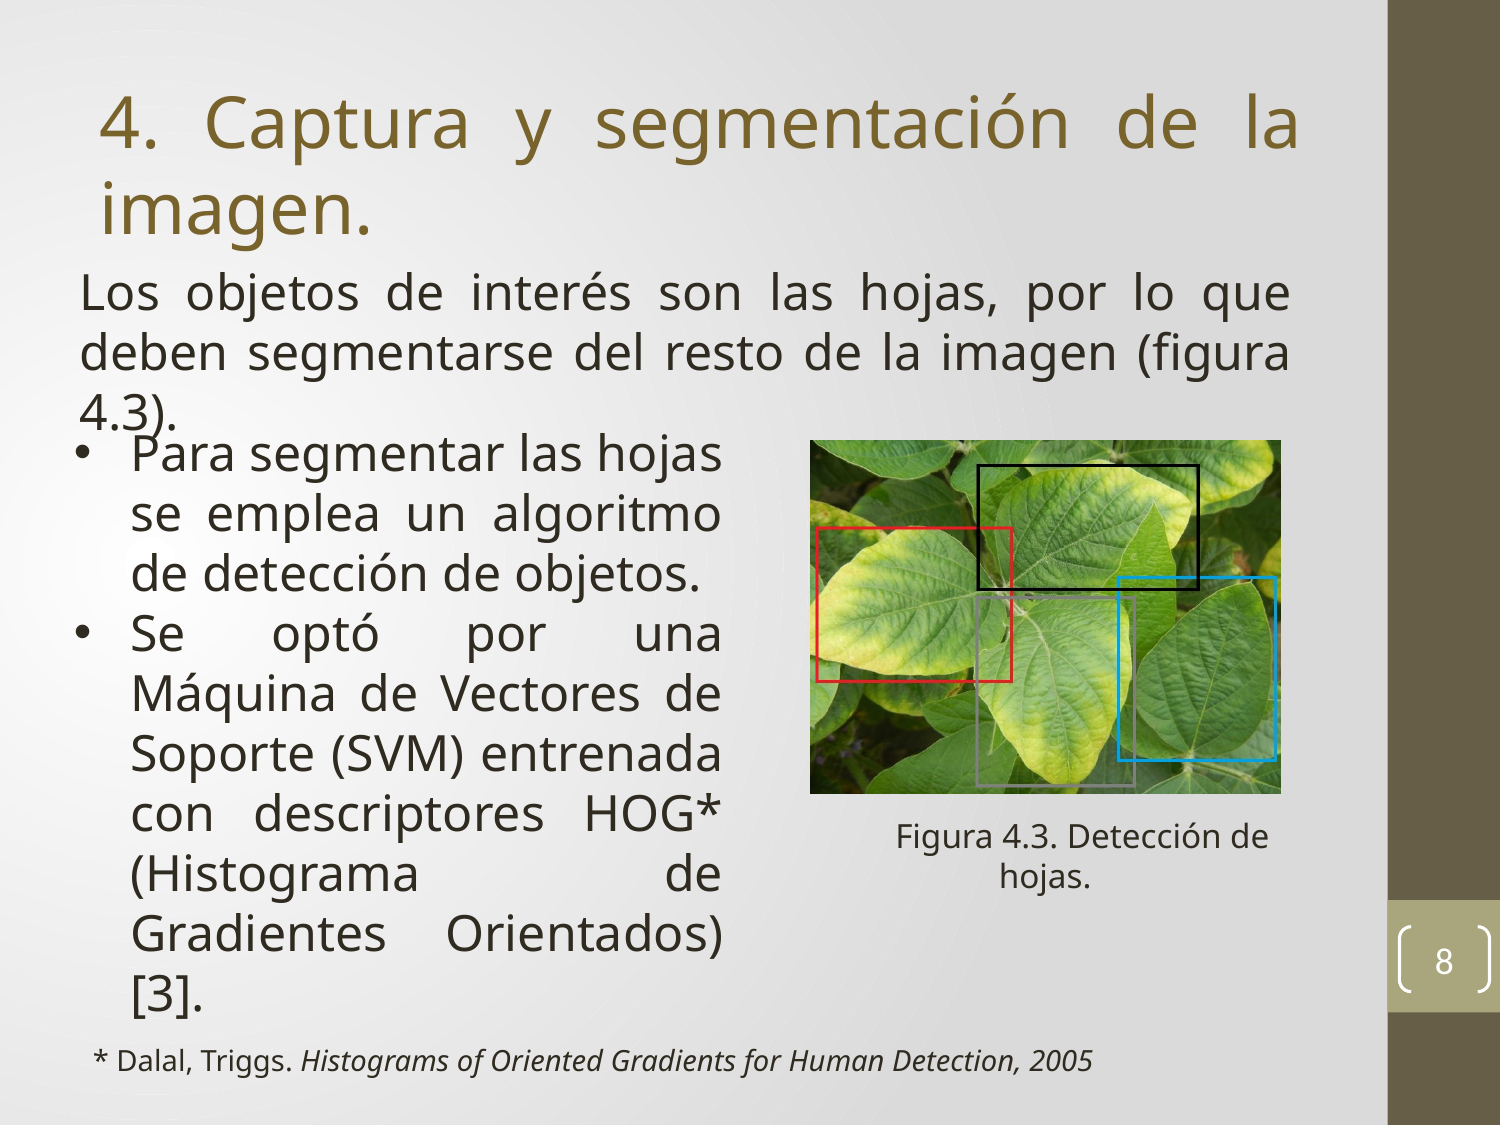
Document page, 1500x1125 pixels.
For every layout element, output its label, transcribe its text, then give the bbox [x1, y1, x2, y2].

slide_number 8 [1397, 925, 1492, 994]
picture [809, 440, 1281, 794]
text_box Para segmentar las hojas se emplea un algoritmo de detección de objetos. Se optó por una Máquina de Vectores de Soporte (SVM) entrenada con descriptores HOG* (Histograma de Gradientes Orientados) [3]. [59, 414, 739, 1030]
text_box Los objetos de interés son las hojas, por lo que deben segmentarse del resto de la imagen (figura 4.3). [64, 253, 1308, 448]
text_box 4. Captura y segmentación de la imagen. [78, 69, 1319, 257]
text_box * Dalal, Triggs. Histograms of Oriented Gradients for Human Detection, 2005 [78, 1034, 1341, 1085]
text_box Figura 4.3. Detección de hojas. [761, 768, 1329, 903]
